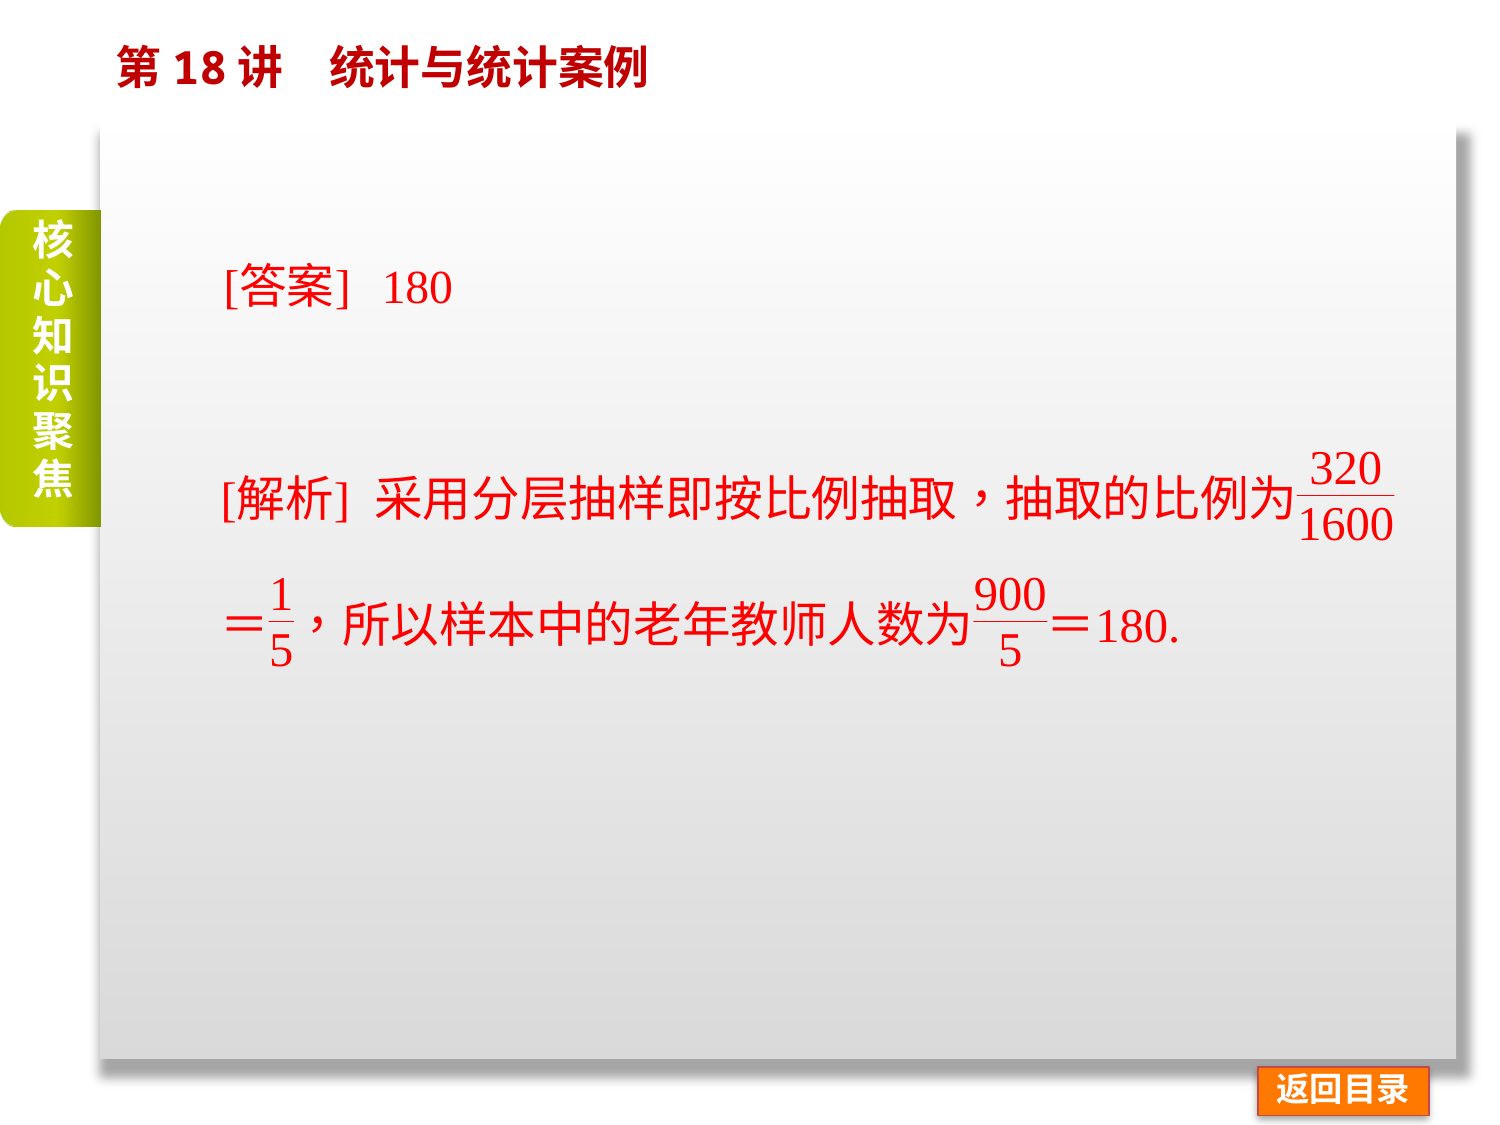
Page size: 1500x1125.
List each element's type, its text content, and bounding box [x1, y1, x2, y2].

title 第18讲 统计与统计案例 [100, 27, 1199, 106]
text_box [220, 433, 1395, 938]
text_box 返回目录 [1257, 1066, 1430, 1116]
picture [0, 210, 101, 528]
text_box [175, 255, 639, 379]
